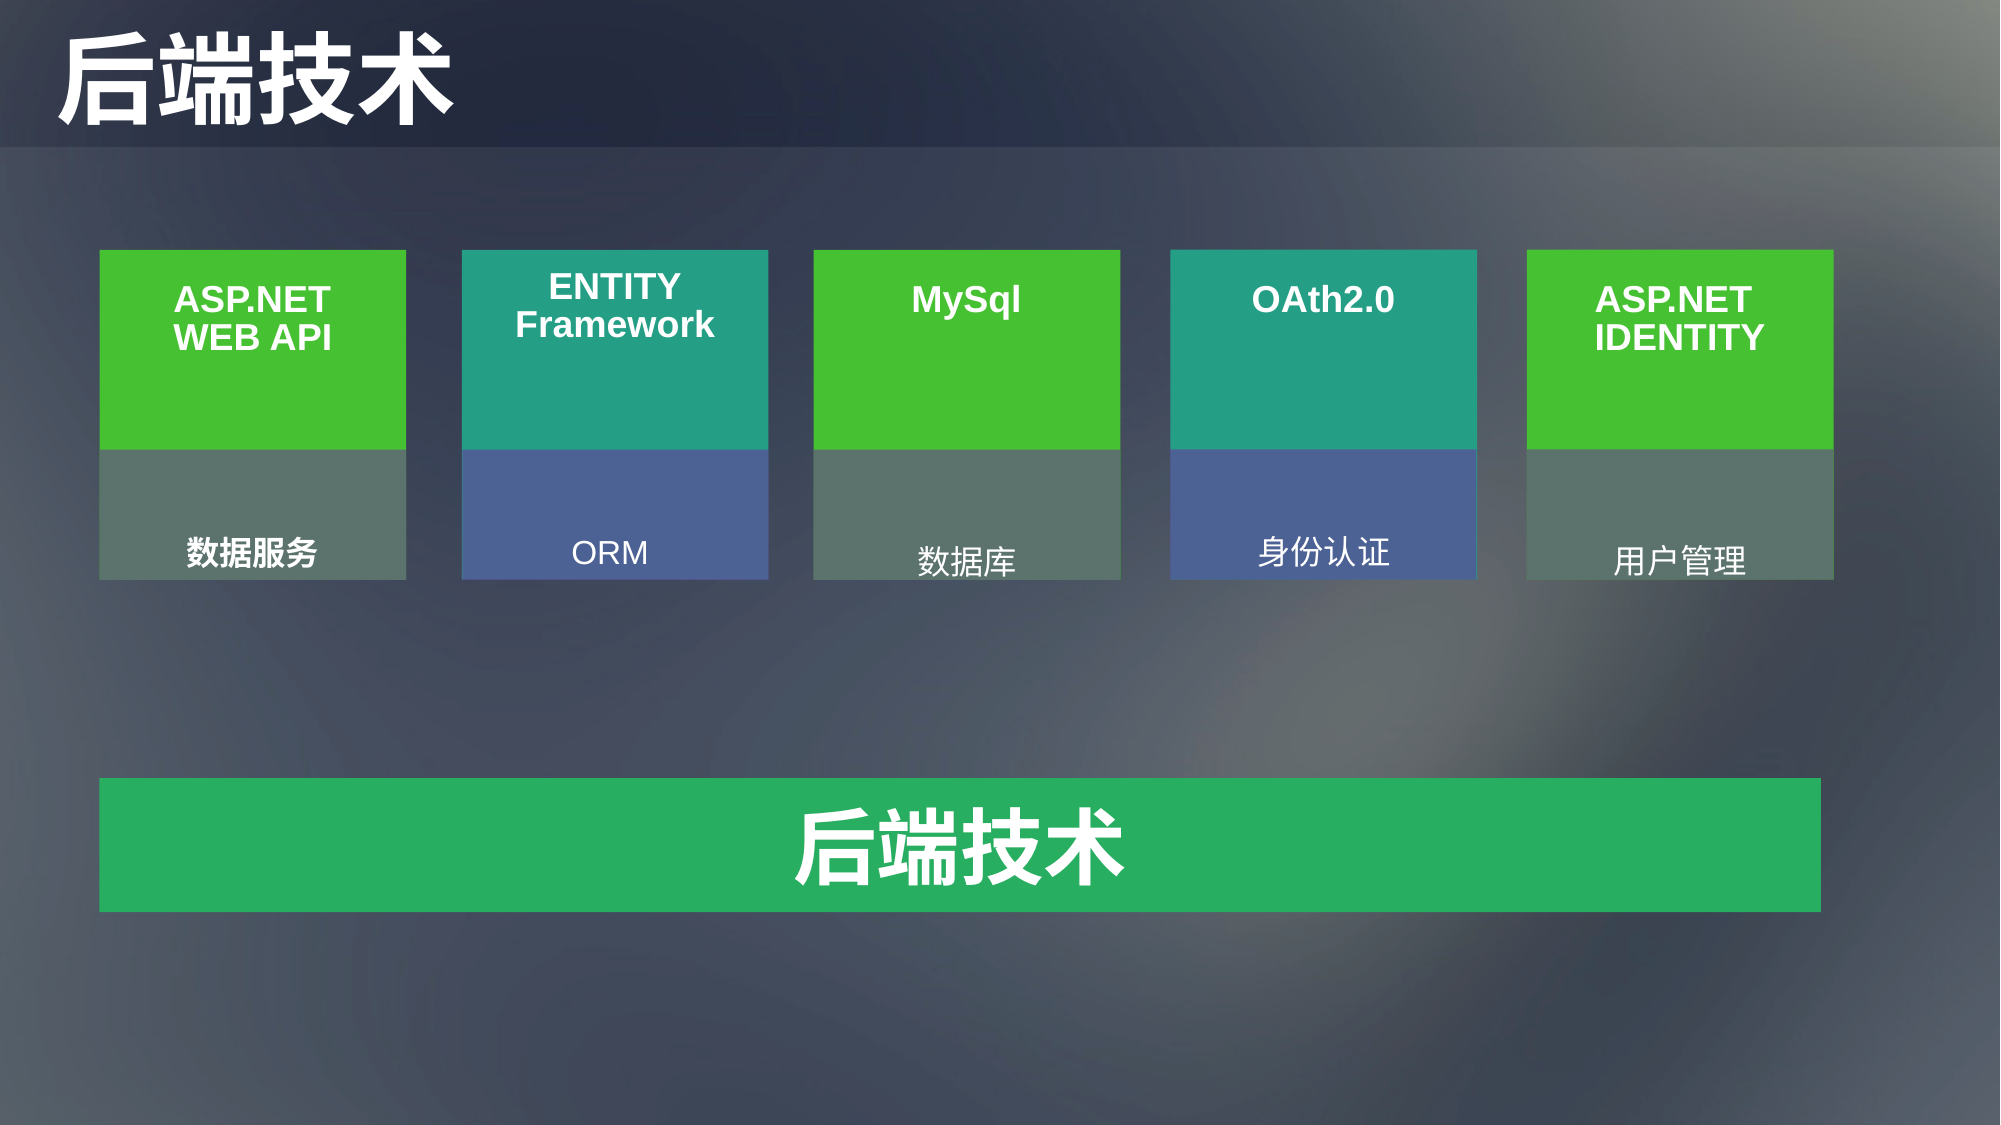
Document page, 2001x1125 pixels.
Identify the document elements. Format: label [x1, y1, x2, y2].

text_box [1526, 249, 1834, 589]
text_box [456, 249, 769, 581]
picture [0, 0, 2000, 1125]
text_box [813, 249, 1121, 589]
text_box [99, 249, 407, 581]
text_box [1169, 249, 1478, 580]
